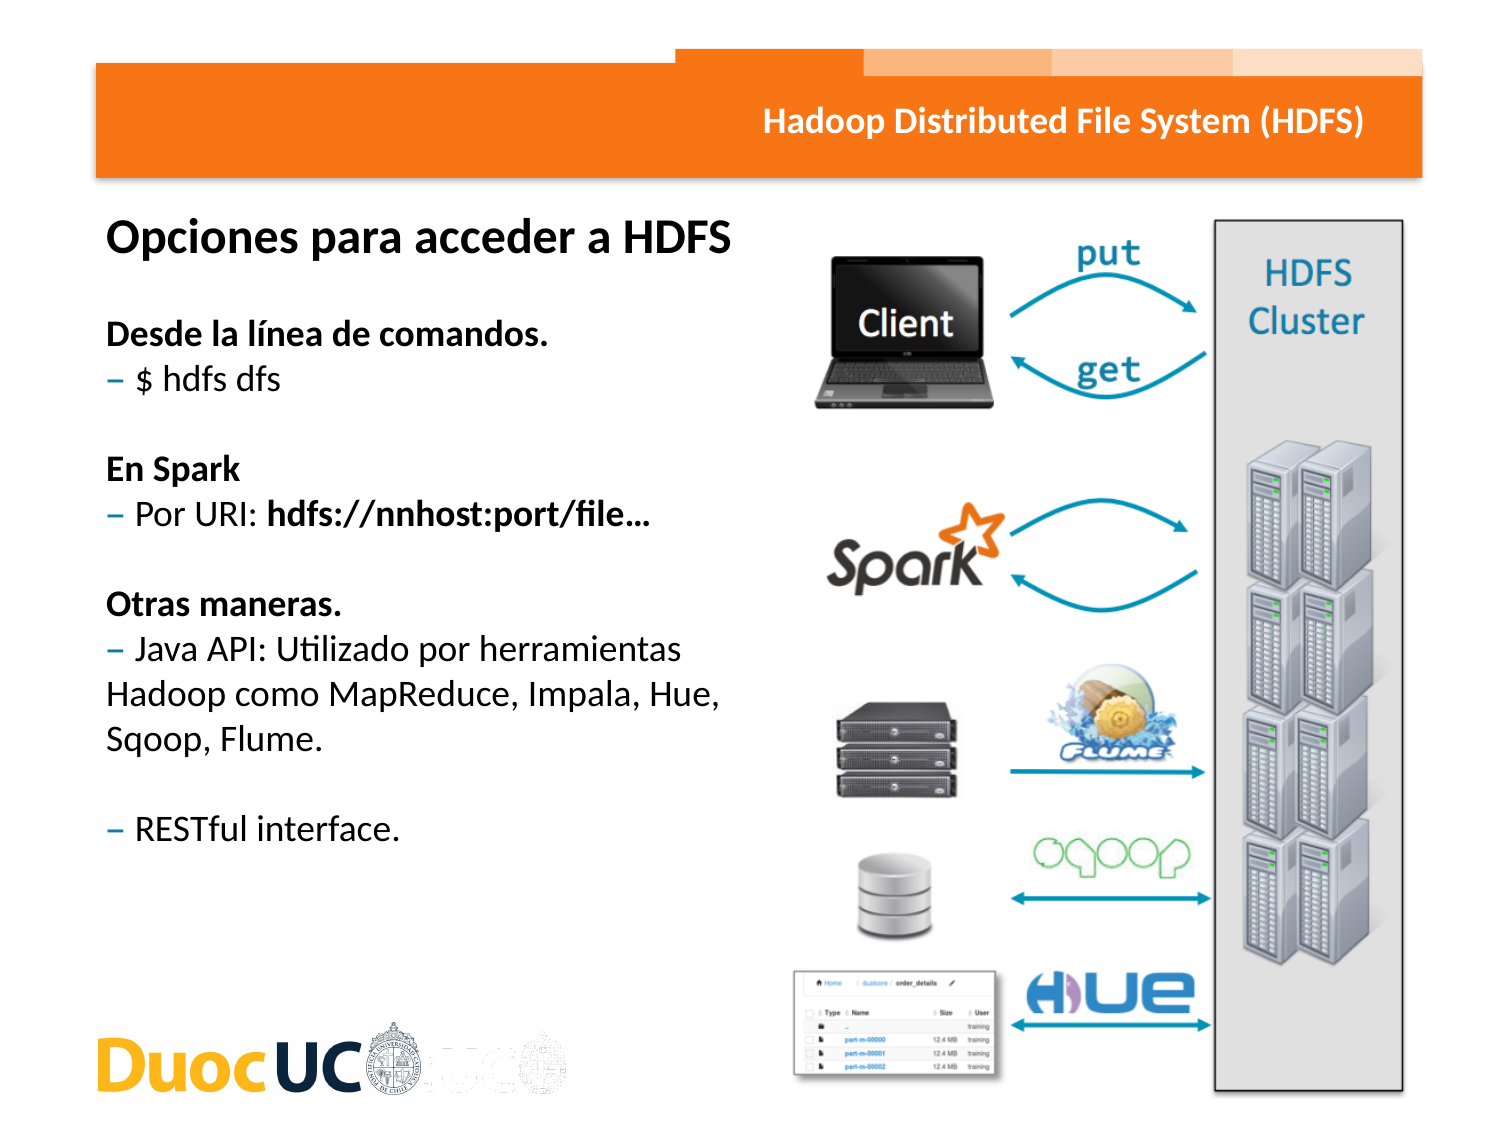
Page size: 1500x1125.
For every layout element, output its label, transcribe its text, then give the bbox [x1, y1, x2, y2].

picture [96, 1021, 566, 1095]
text_box Hadoop Distributed File System (HDFS) [688, 88, 1381, 149]
text_box Opciones para acceder a HDFS Desde la línea de comandos. – $ hdfs dfs En Spark – Por URI: hdfs://nnhost:port/file… Otras maneras. – Java API: Utilizado por herramientas Hadoop como MapReduce, Impala, Hue, Sqoop, Flume. – RESTful interface. [91, 196, 750, 857]
picture [787, 215, 1410, 1100]
